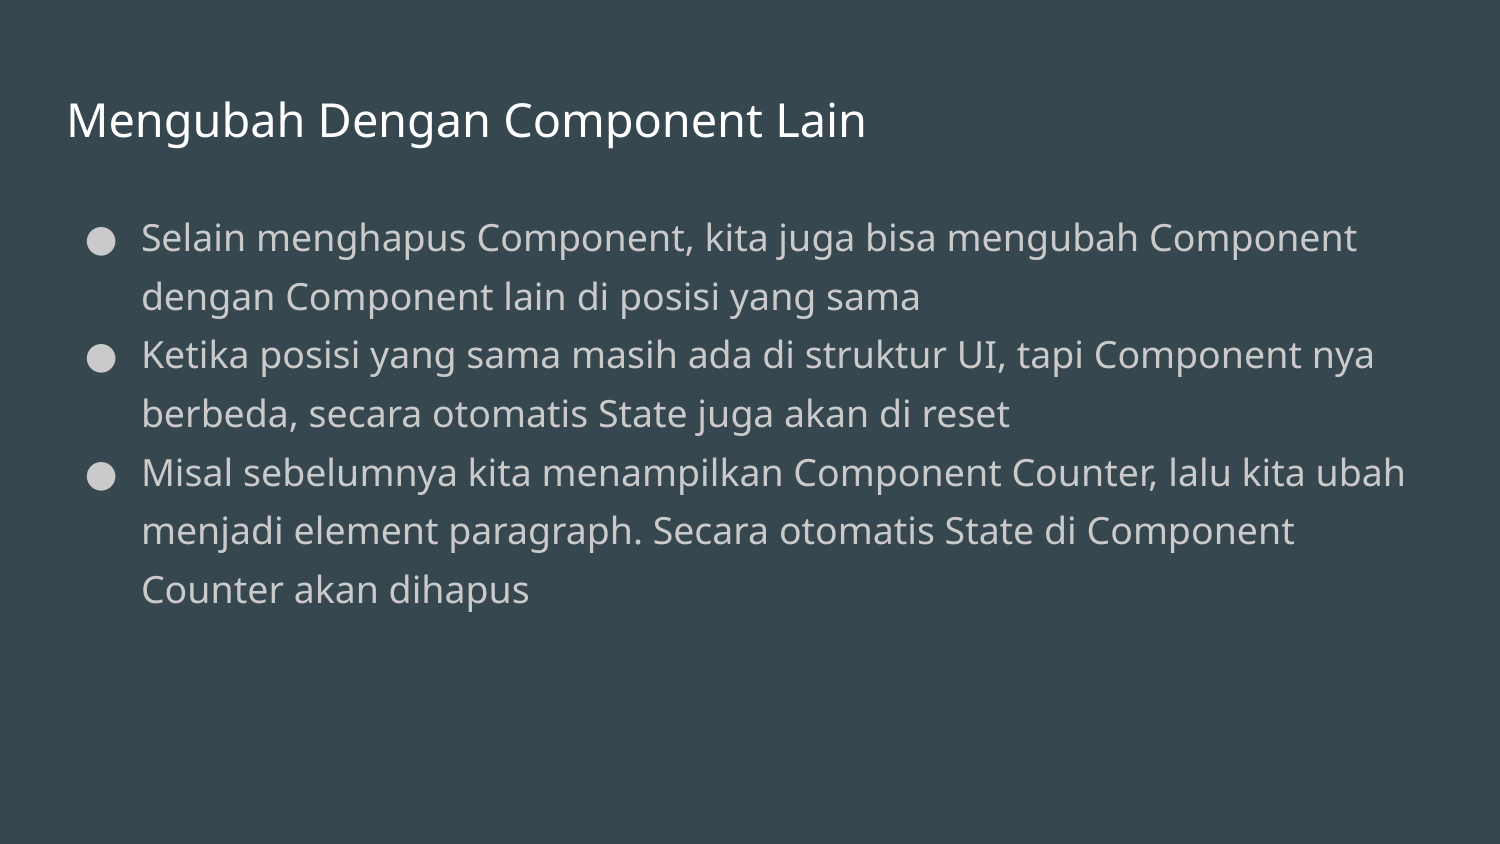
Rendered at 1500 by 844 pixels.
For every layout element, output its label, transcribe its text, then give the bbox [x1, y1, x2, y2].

title Mengubah Dengan Component Lain [51, 72, 1449, 167]
list Selain menghapus Component, kita juga bisa mengubah Component dengan Component lain di posisi yang sama Ketika posisi yang sama masih ada di struktur UI, tapi Component nya berbeda, secara otomatis State juga akan di reset Misal sebelumnya kita menampilkan Component Counter, lalu kita ubah menjadi element paragraph. Secara otomatis State di Component Counter akan dihapus [51, 189, 1449, 750]
